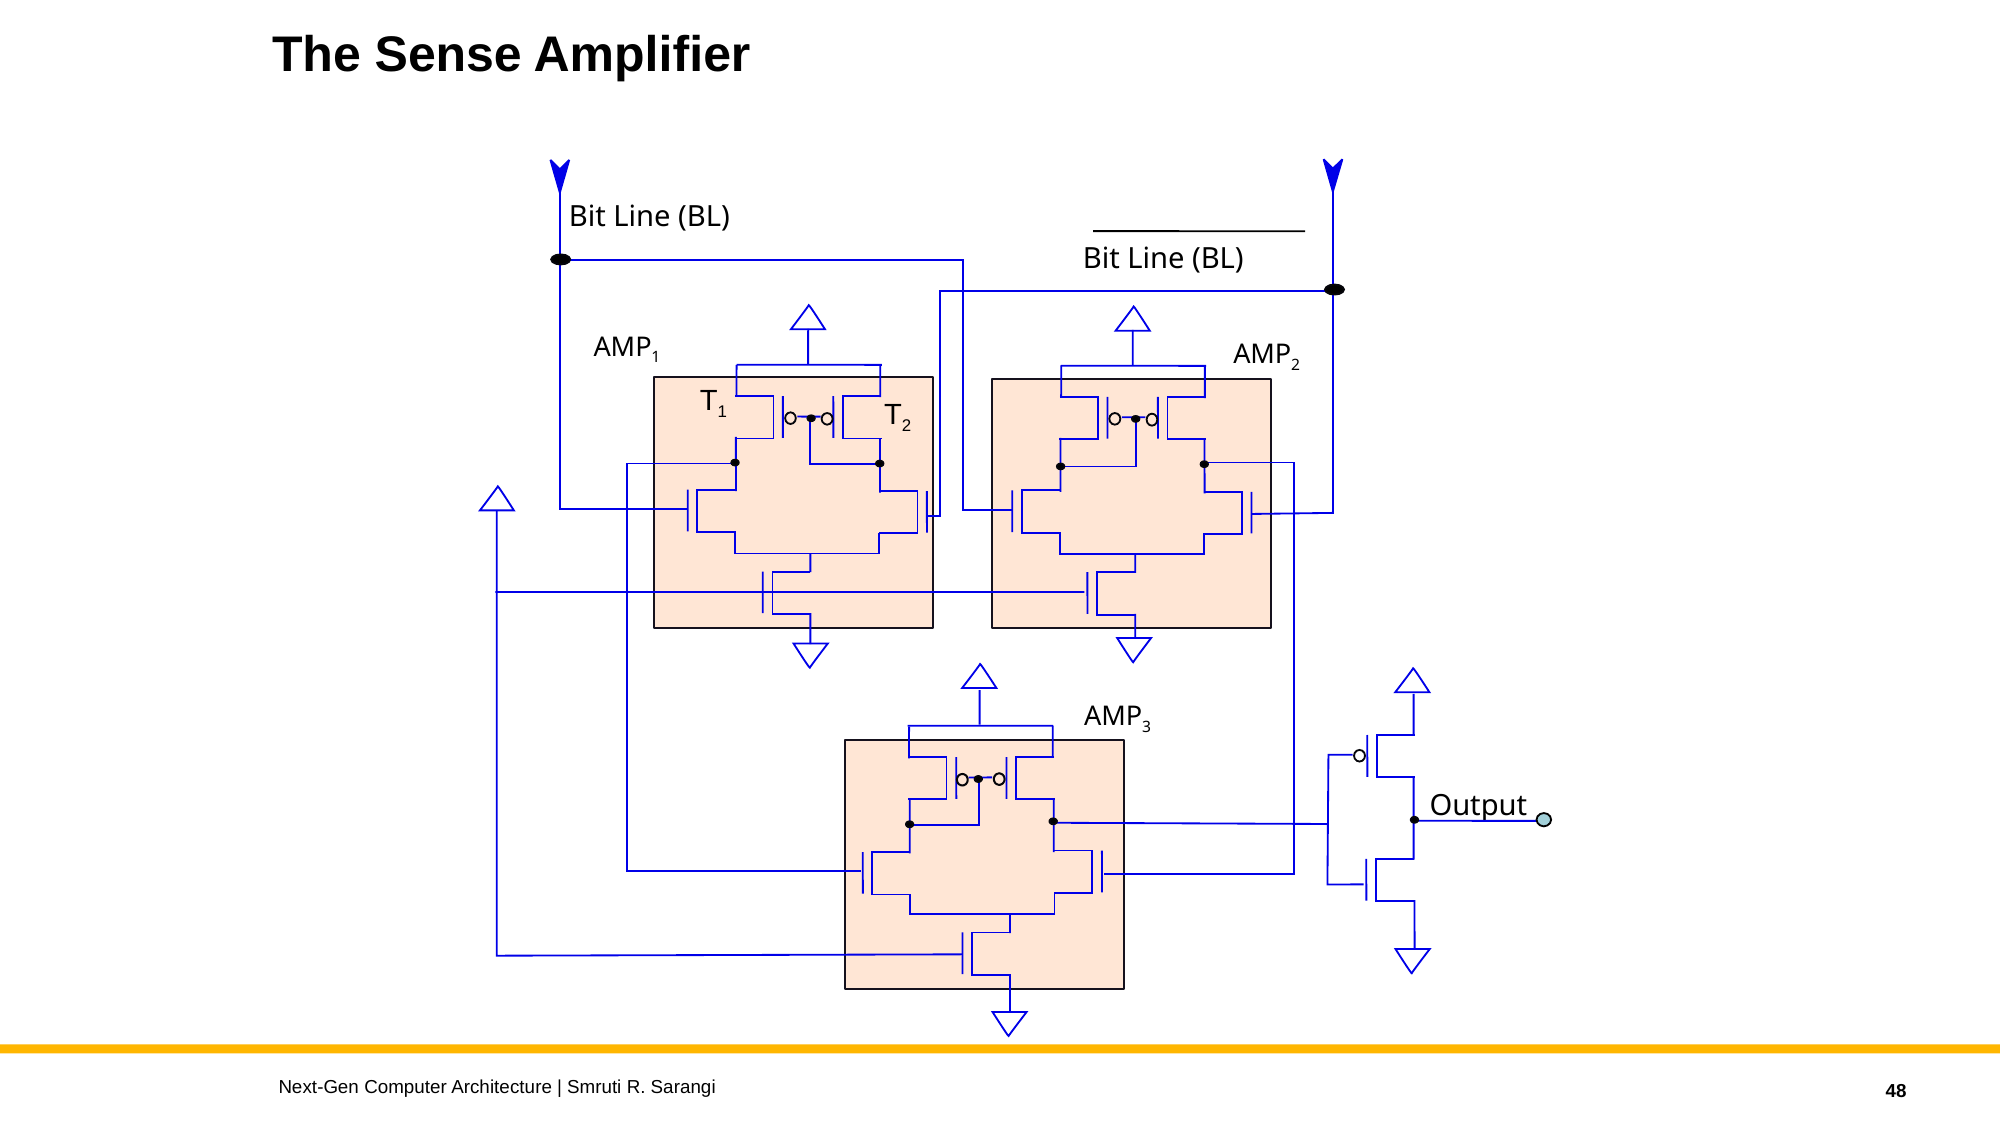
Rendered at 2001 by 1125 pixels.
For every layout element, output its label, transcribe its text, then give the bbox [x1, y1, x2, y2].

slide_number 48 [1711, 1071, 1922, 1109]
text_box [479, 159, 1552, 1037]
title The Sense Amplifier [257, 20, 1383, 156]
footer Next-Gen Computer Architecture | Smruti R. Sarangi [263, 1067, 1464, 1105]
